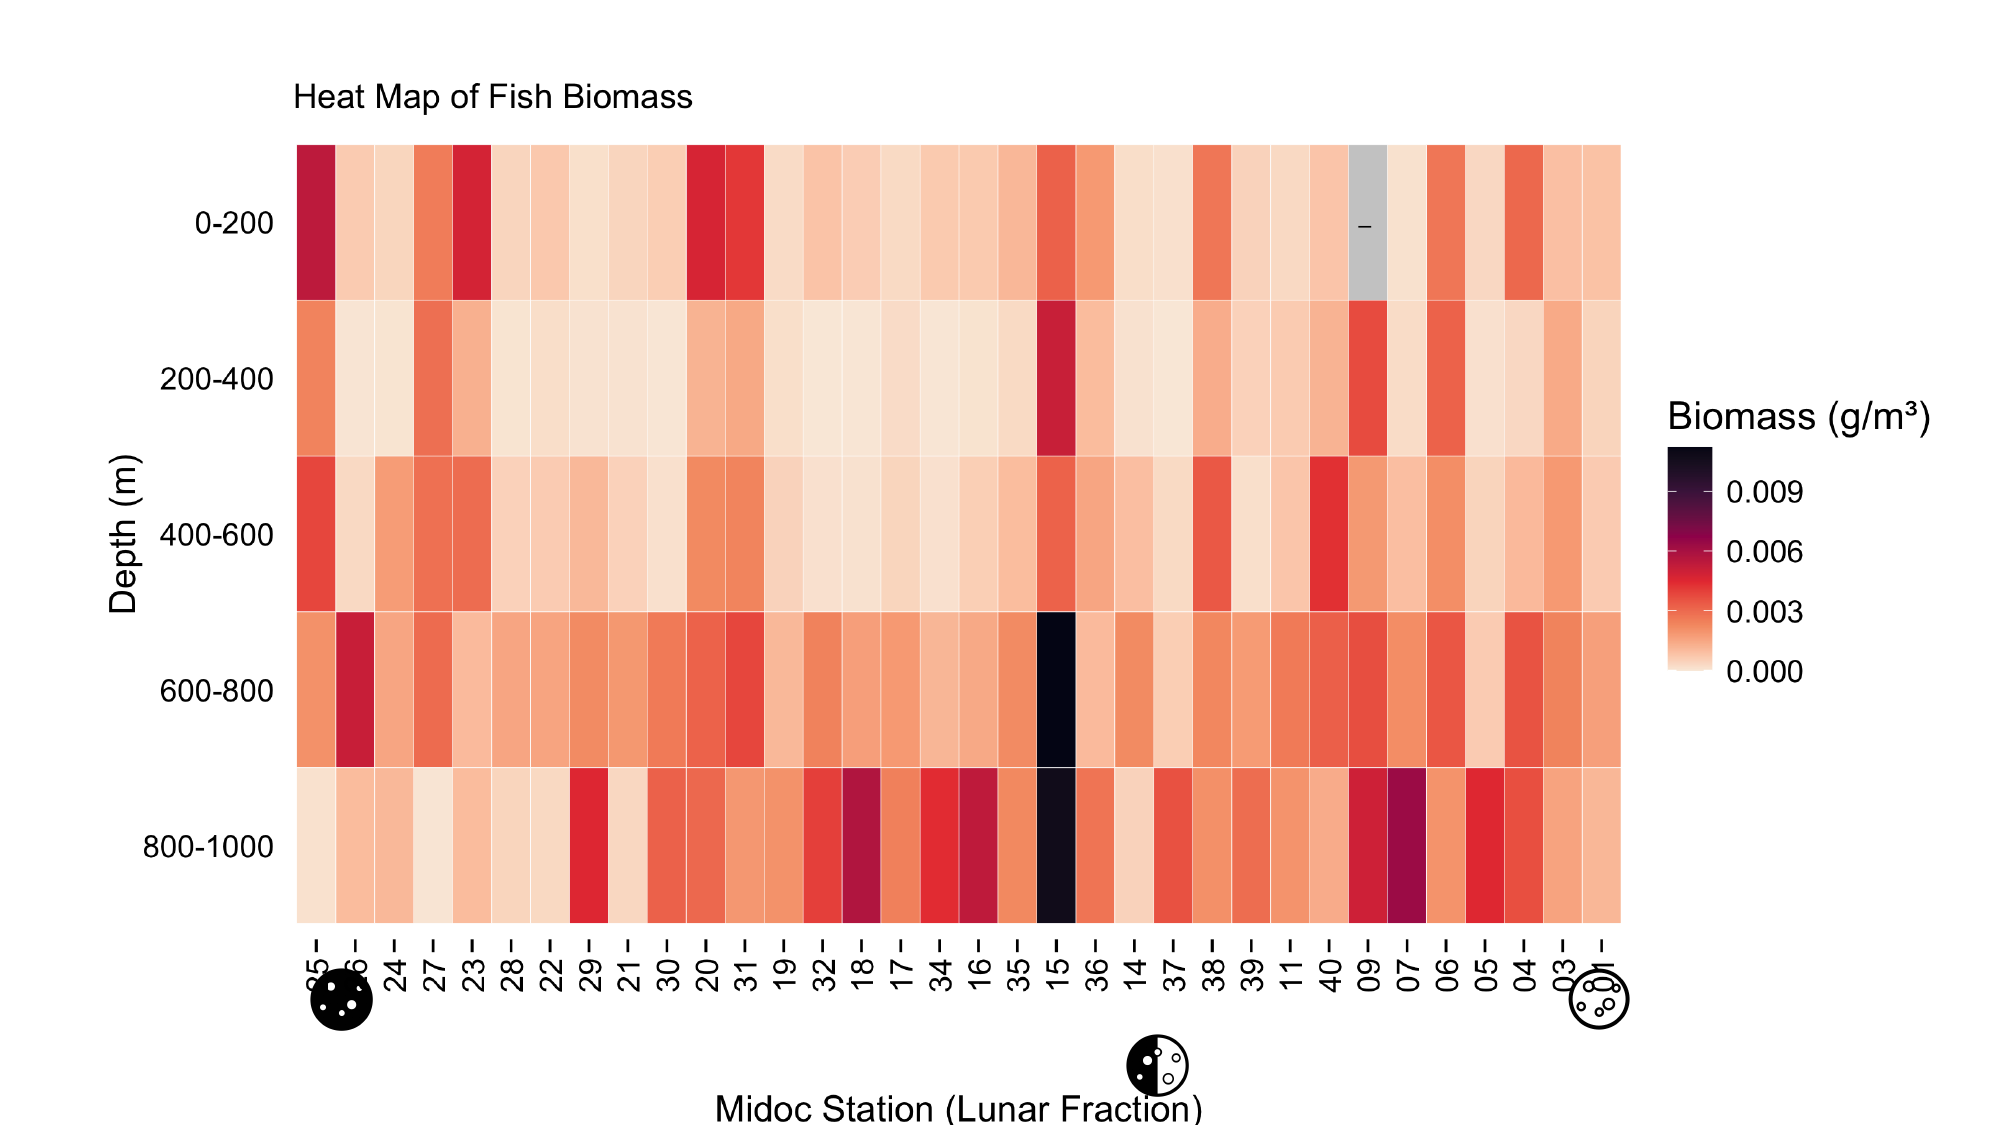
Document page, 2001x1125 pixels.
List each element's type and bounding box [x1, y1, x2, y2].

picture [95, 39, 1959, 1125]
